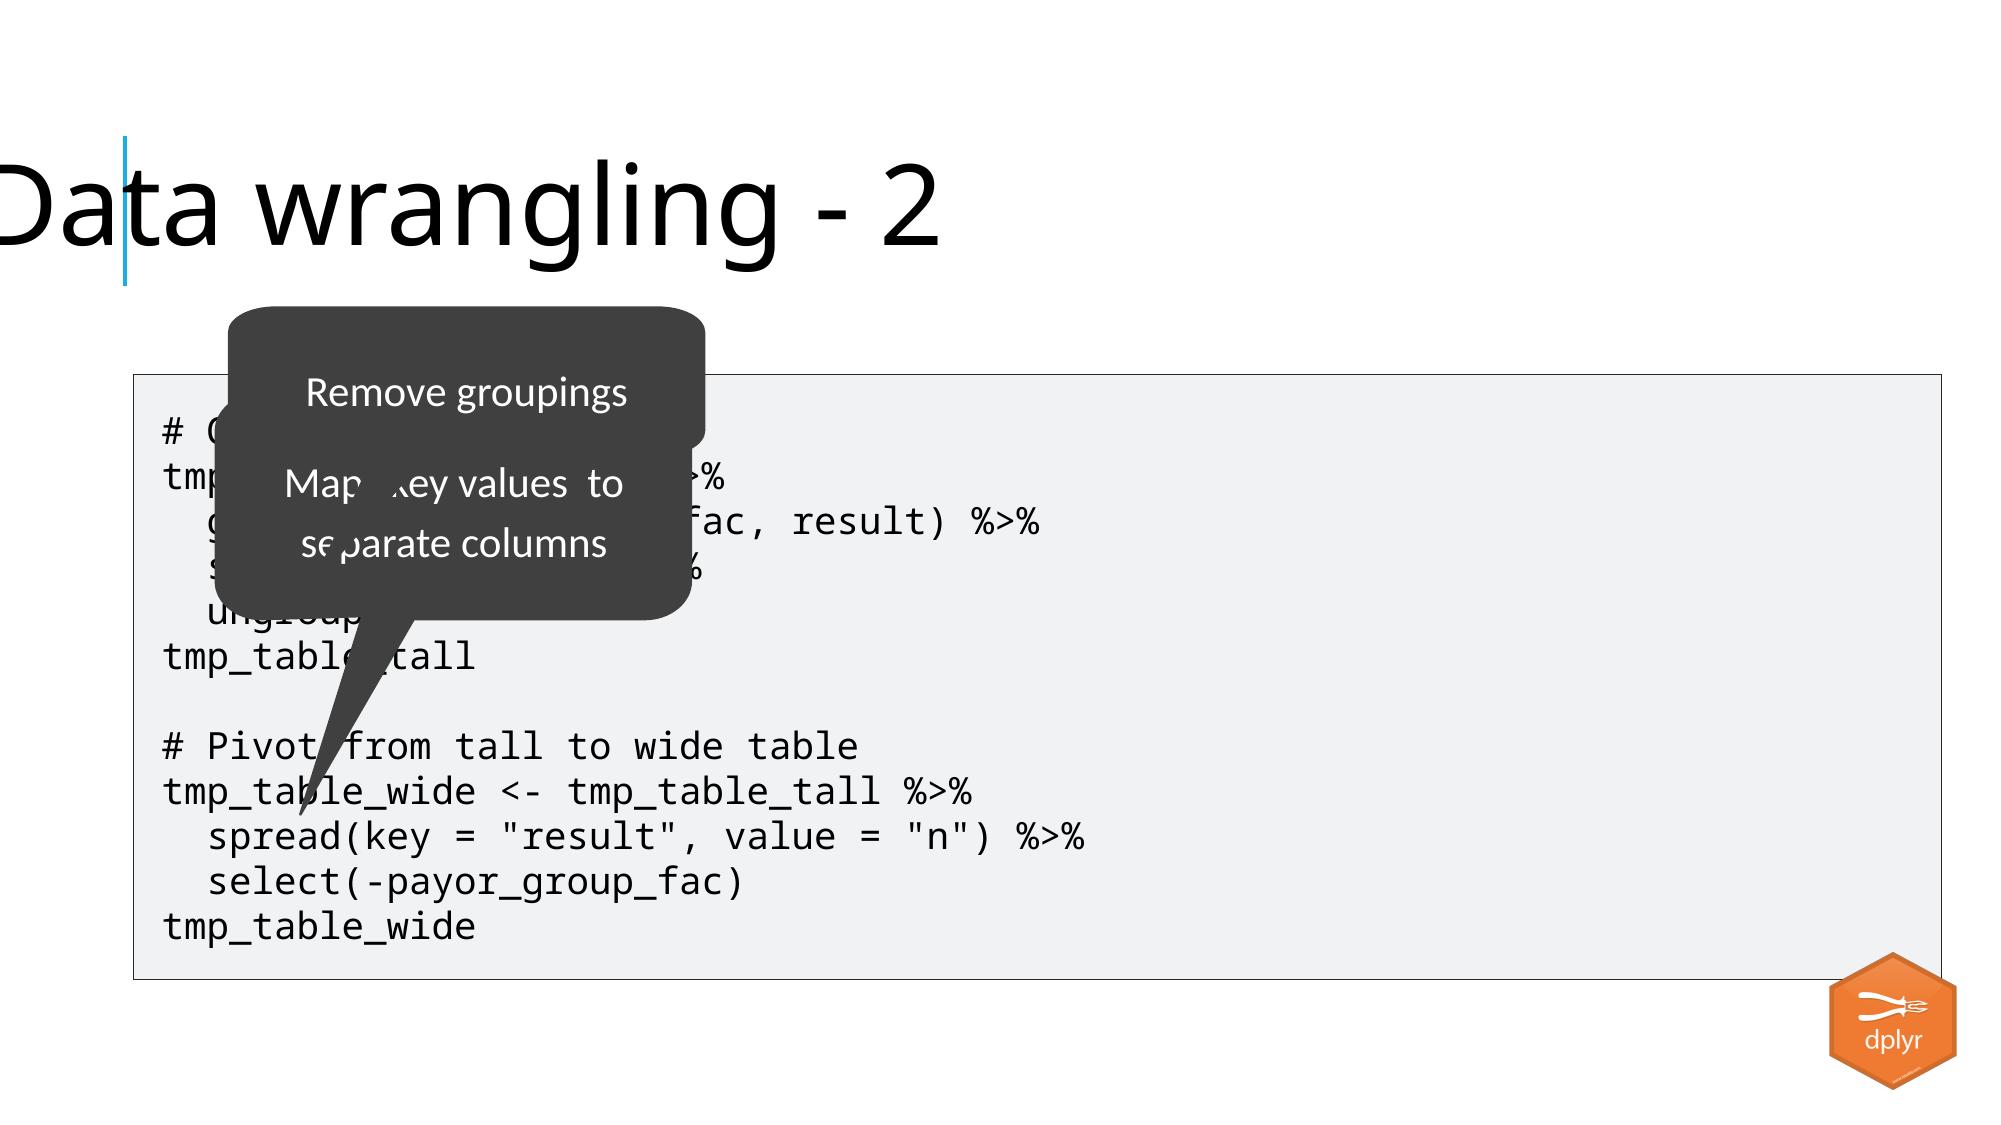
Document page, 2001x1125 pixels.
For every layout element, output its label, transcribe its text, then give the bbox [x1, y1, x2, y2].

text_box Remove groupings [261, 353, 671, 442]
text_box Maps key values to separate columns [248, 453, 373, 566]
text_box # Generate counts tmp_table_tall <- tmp %>% group_by(payor_group_fac, result) %>% summarize(n = n()) %>% ungroup() tmp_table_tall # Pivot from tall to wide table tmp_table_wide <- tmp_table_tall %>% spread(key = "result", value = "n") %>% select(-payor_group_fac) tmp_table_wide [146, 400, 1956, 955]
text_box [214, 404, 693, 816]
text_box Data wrangling - 2 [0, 125, 960, 275]
text_box [227, 306, 706, 585]
text_box [1829, 952, 1957, 1090]
text_box Maps key values to separate columns [332, 457, 658, 566]
text_box [706, 374, 1942, 400]
text_box [133, 374, 1829, 980]
